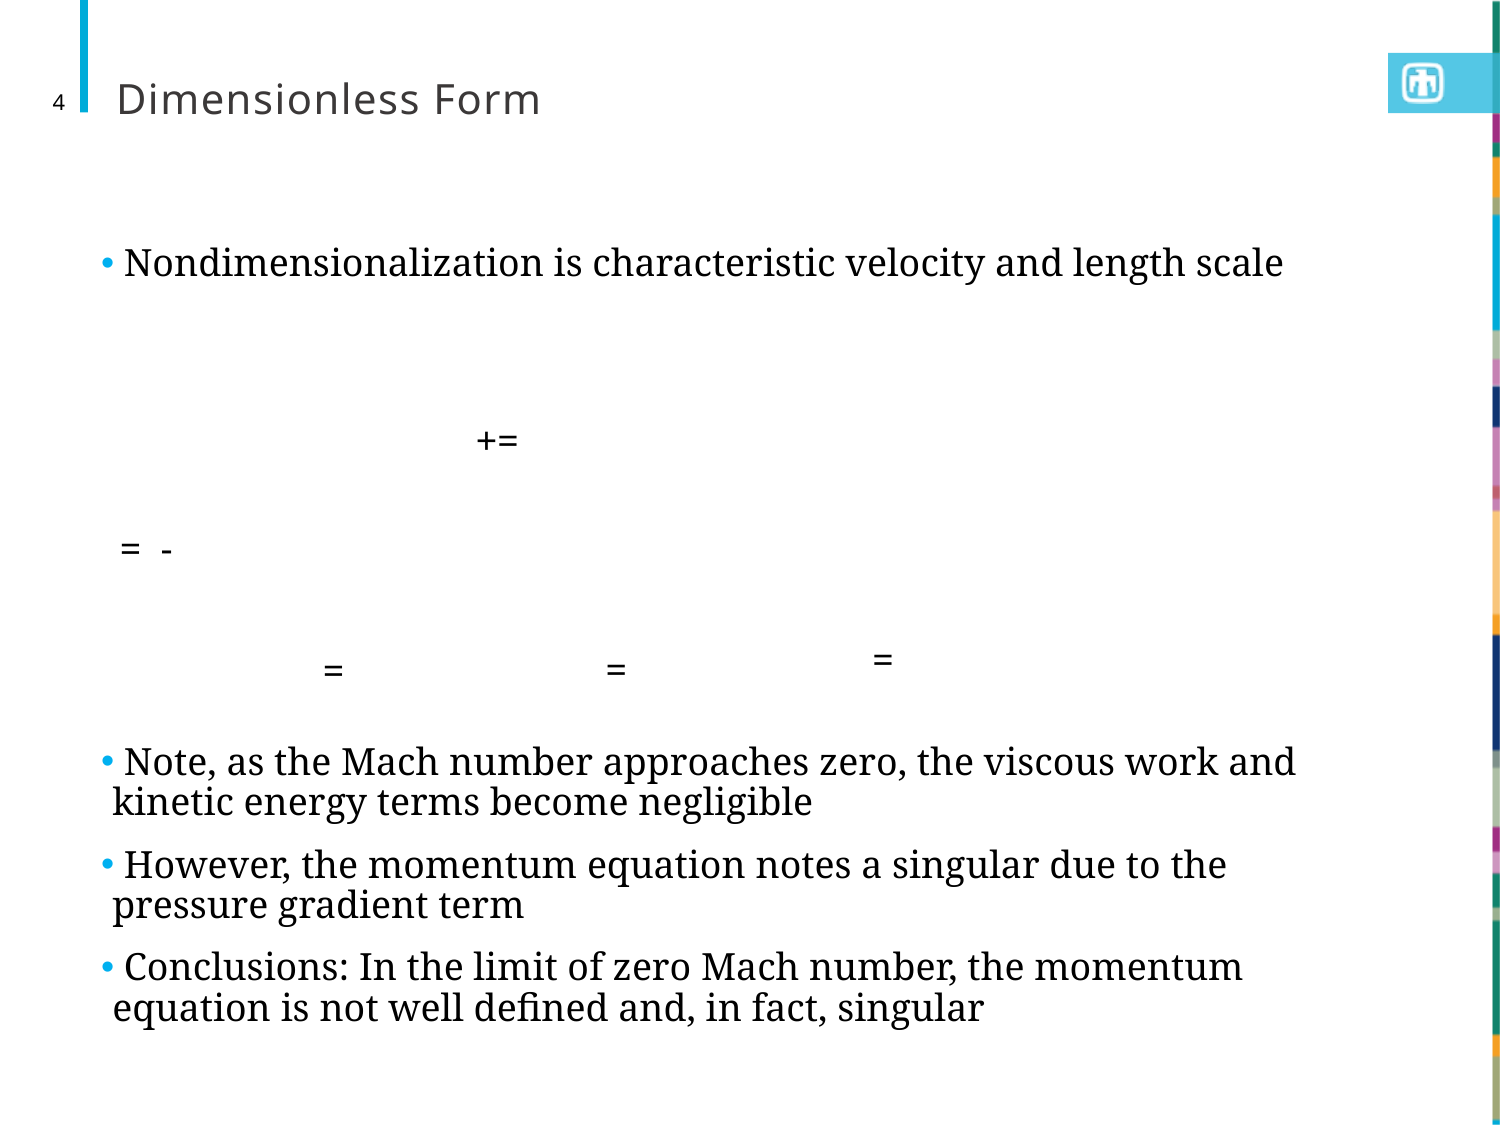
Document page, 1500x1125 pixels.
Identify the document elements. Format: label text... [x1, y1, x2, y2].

list Nondimensionalization is characteristic velocity and length scale Note, as the Mach number approaches zero, the viscous work and kinetic energy terms become negligible However, the momentum equation notes a singular due to the pressure gradient term Conclusions: In the limit of zero Mach number, the momentum equation is not well defined and, in fact, singular [101, 236, 1339, 1066]
title Dimensionless Form [101, 36, 1339, 131]
slide_number 4 [7, 73, 80, 133]
picture [1493, 330, 1499, 1120]
picture [1401, 62, 1445, 104]
picture [1493, 1, 1500, 215]
